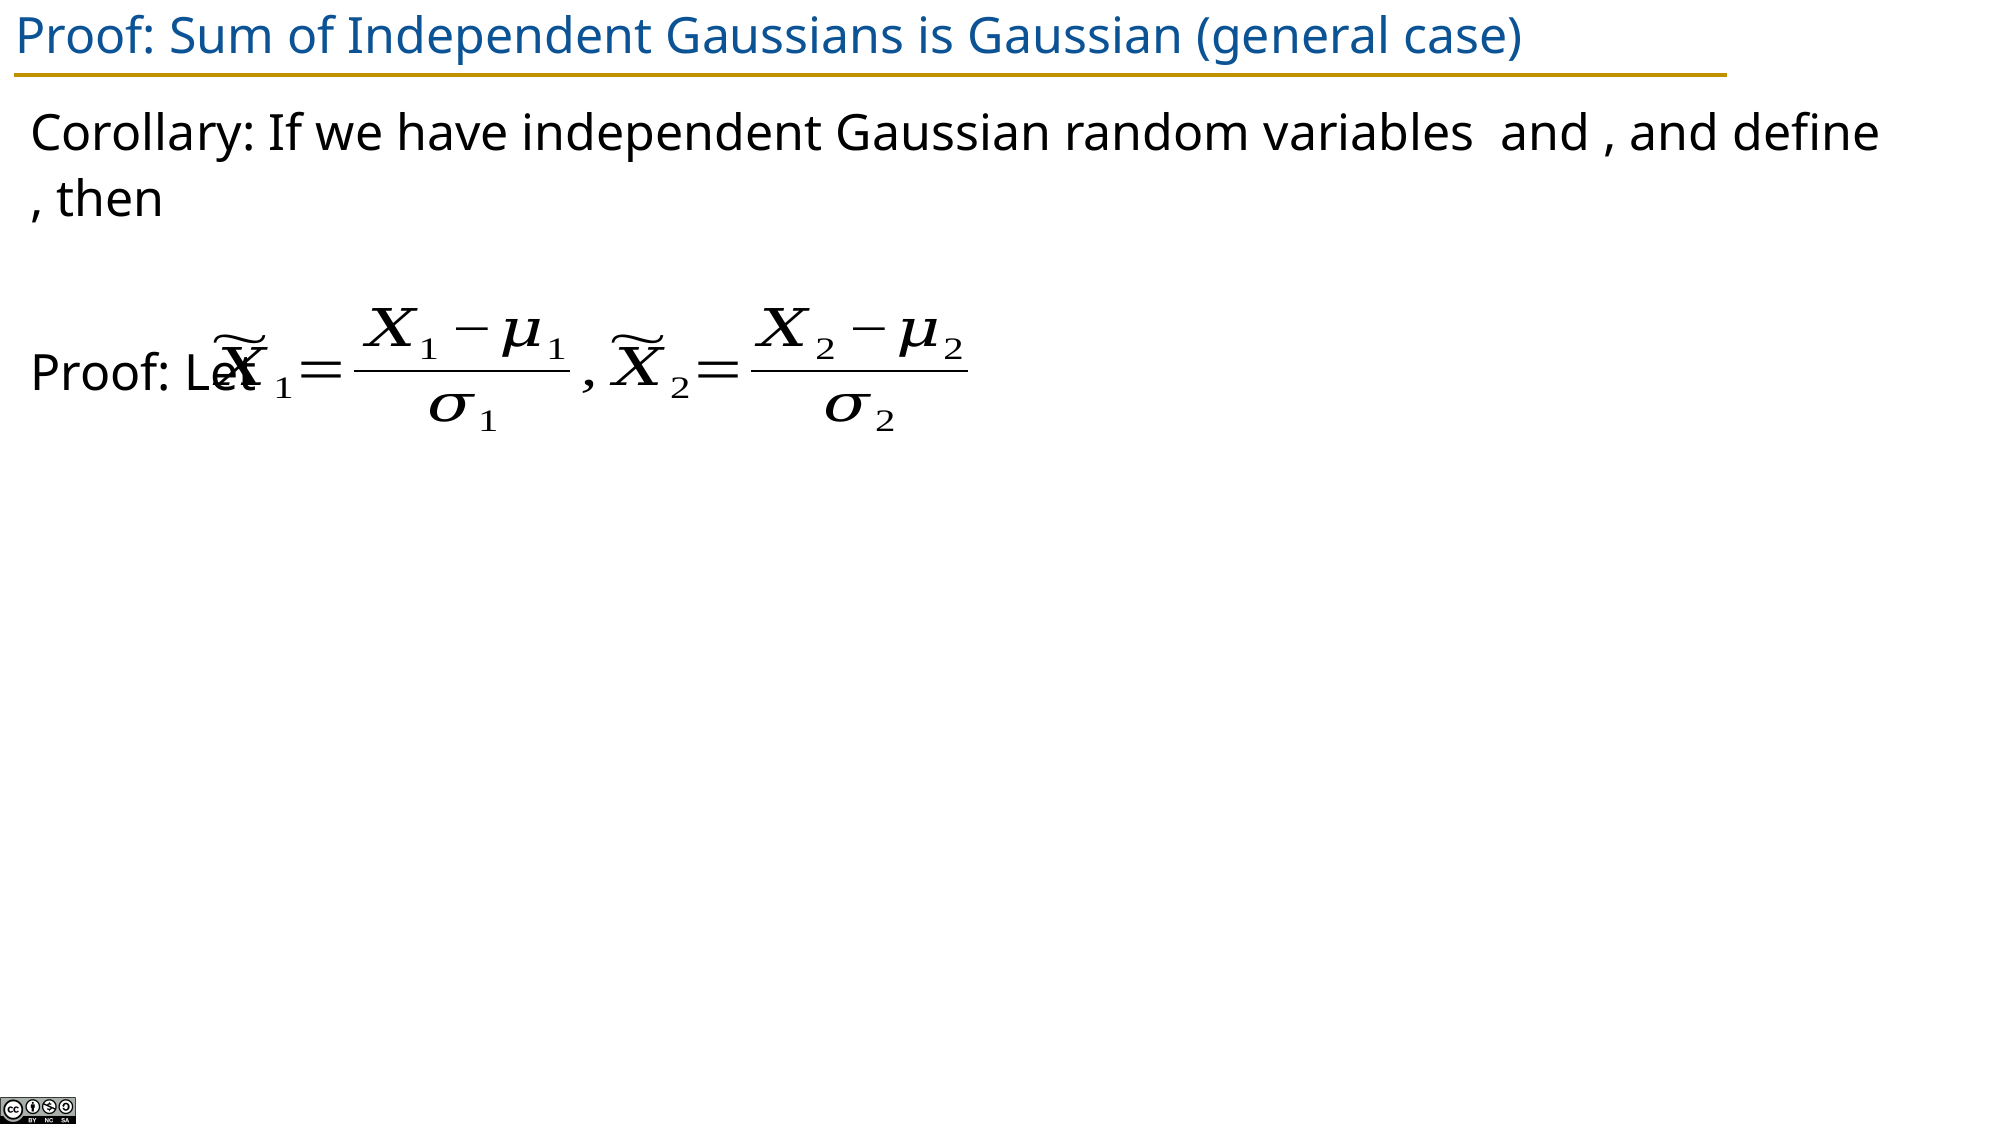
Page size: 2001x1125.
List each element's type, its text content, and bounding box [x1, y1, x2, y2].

picture [0, 1097, 76, 1124]
title Proof: Sum of Independent Gaussians is Gaussian (general case) [0, 0, 1725, 75]
